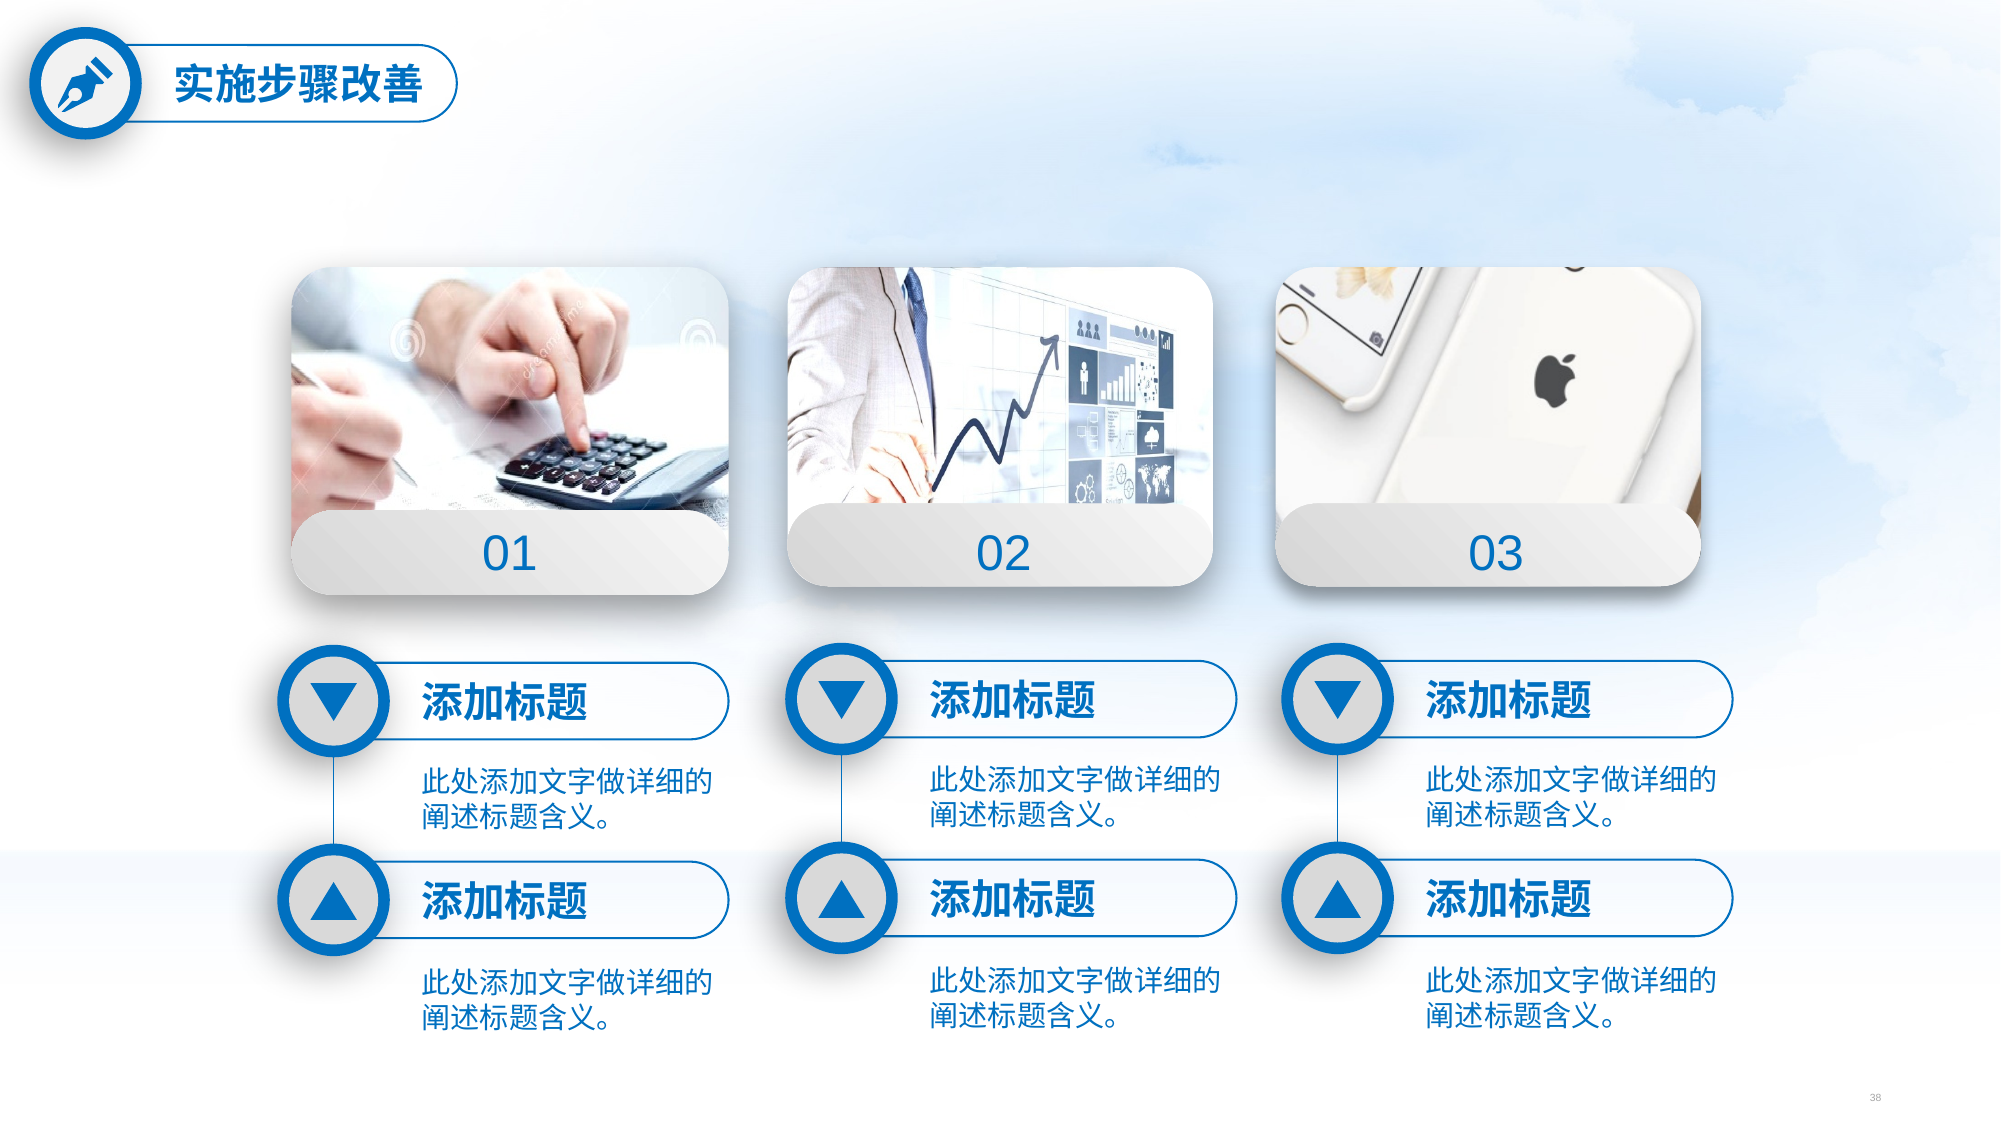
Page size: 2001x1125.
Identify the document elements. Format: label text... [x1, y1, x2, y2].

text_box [31, 29, 140, 138]
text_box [787, 843, 896, 952]
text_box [291, 267, 729, 595]
text_box [898, 659, 1238, 739]
text_box 此处添加文字做详细的阐述标题含义。 [929, 761, 1237, 832]
text_box 此处添加文字做详细的阐述标题含义。 [1425, 962, 1733, 1033]
text_box 此处添加文字做详细的阐述标题含义。 [421, 964, 729, 1035]
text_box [1283, 645, 1392, 753]
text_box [1283, 843, 1392, 952]
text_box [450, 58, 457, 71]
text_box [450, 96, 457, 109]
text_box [279, 845, 388, 954]
text_box [1393, 858, 1734, 938]
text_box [787, 645, 896, 753]
text_box [142, 43, 458, 123]
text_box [279, 647, 388, 755]
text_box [1275, 267, 1702, 588]
text_box [1392, 659, 1734, 739]
text_box [390, 661, 730, 741]
text_box 此处添加文字做详细的阐述标题含义。 [929, 962, 1237, 1033]
text_box [391, 860, 730, 940]
picture [0, 0, 2001, 1125]
text_box [899, 858, 1238, 938]
text_box 此处添加文字做详细的阐述标题含义。 [421, 763, 729, 834]
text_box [787, 267, 1213, 588]
text_box 此处添加文字做详细的阐述标题含义。 [1425, 761, 1733, 832]
